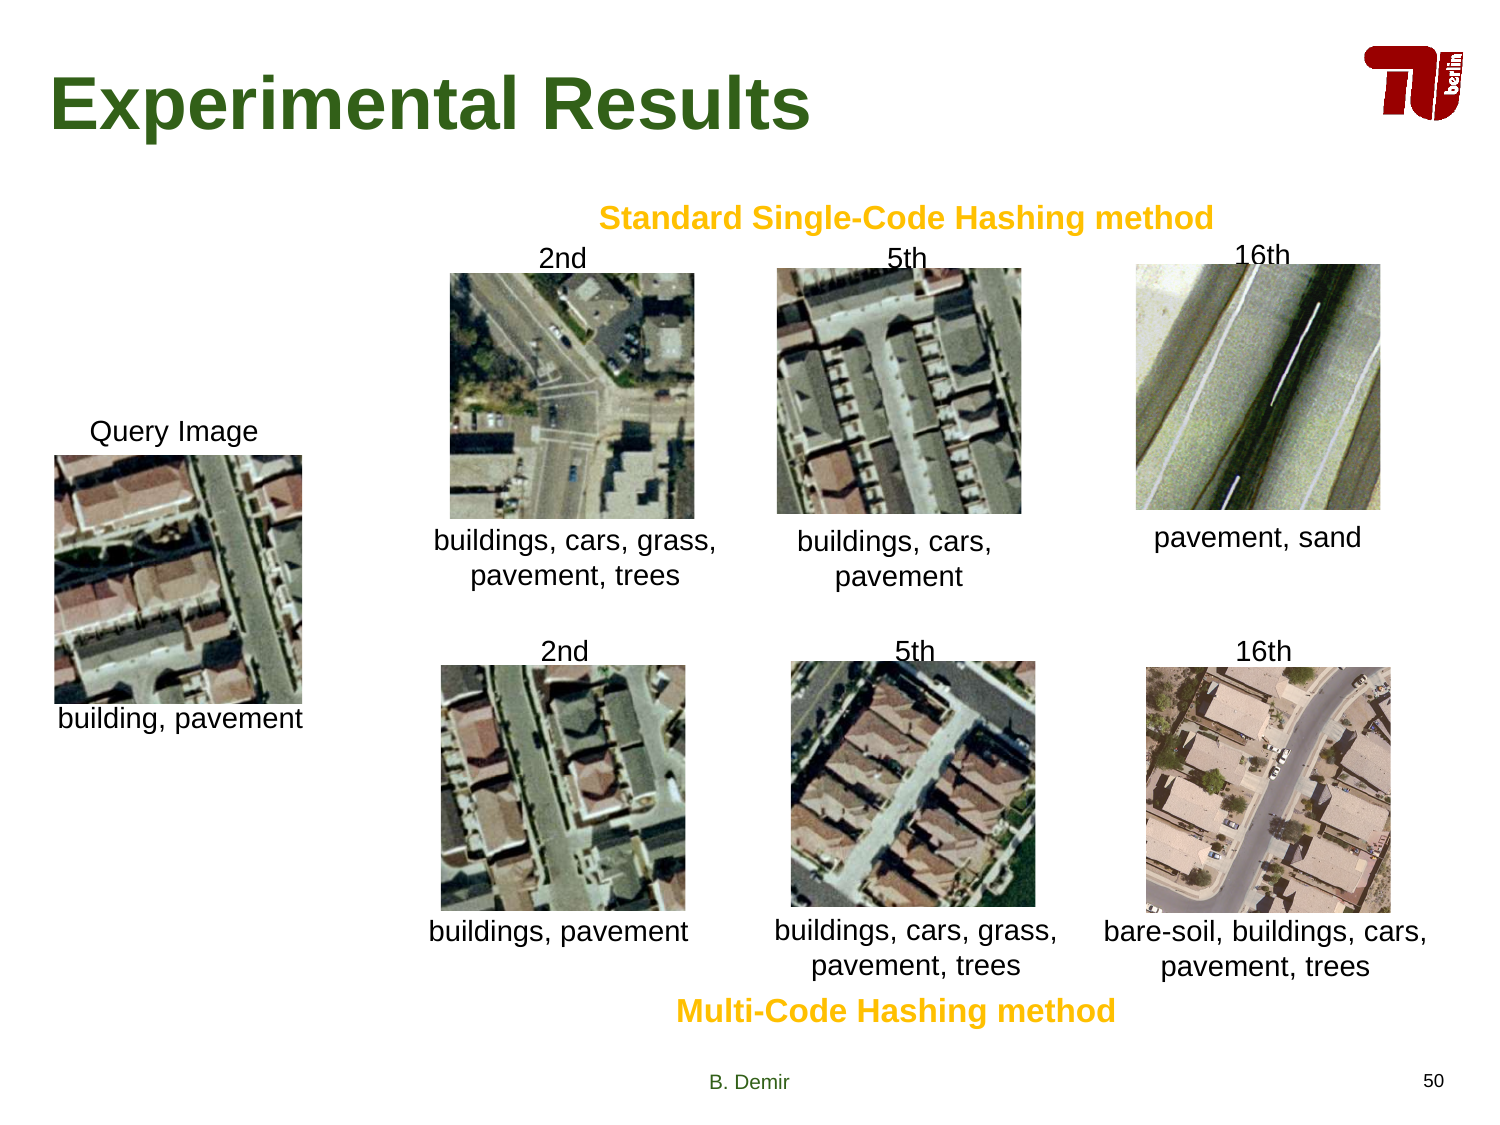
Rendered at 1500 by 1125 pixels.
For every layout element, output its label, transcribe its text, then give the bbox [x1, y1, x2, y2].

text_box pavement, sand [1078, 510, 1438, 561]
text_box 2nd [525, 624, 605, 664]
picture [776, 268, 1022, 514]
text_box buildings, cars, grass, pavement, trees [395, 513, 755, 599]
text_box Query Image [39, 404, 309, 455]
text_box 2nd [523, 232, 603, 271]
text_box 5th [872, 231, 943, 267]
text_box Experimental Results [34, 53, 1248, 147]
picture [1362, 45, 1465, 121]
text_box buildings, cars, grass, pavement, trees [736, 903, 1096, 989]
picture [440, 665, 686, 911]
text_box 50 [1109, 1061, 1460, 1122]
picture [1135, 264, 1381, 510]
text_box buildings, cars, pavement [719, 514, 1079, 600]
text_box buildings, pavement [379, 905, 736, 955]
text_box 5th [880, 624, 951, 659]
text_box building, pavement [0, 691, 362, 742]
text_box B. Demir [507, 1061, 992, 1122]
text_box 16th [1220, 624, 1308, 666]
picture [449, 273, 695, 519]
text_box Standard Single-Code Hashing method [570, 189, 1244, 244]
picture [54, 454, 303, 704]
picture [1145, 667, 1391, 913]
text_box bare-soil, buildings, cars, pavement, trees [1086, 904, 1446, 990]
text_box 16th [1219, 229, 1307, 263]
picture [790, 661, 1036, 907]
text_box Multi-Code Hashing method [532, 981, 1261, 1037]
